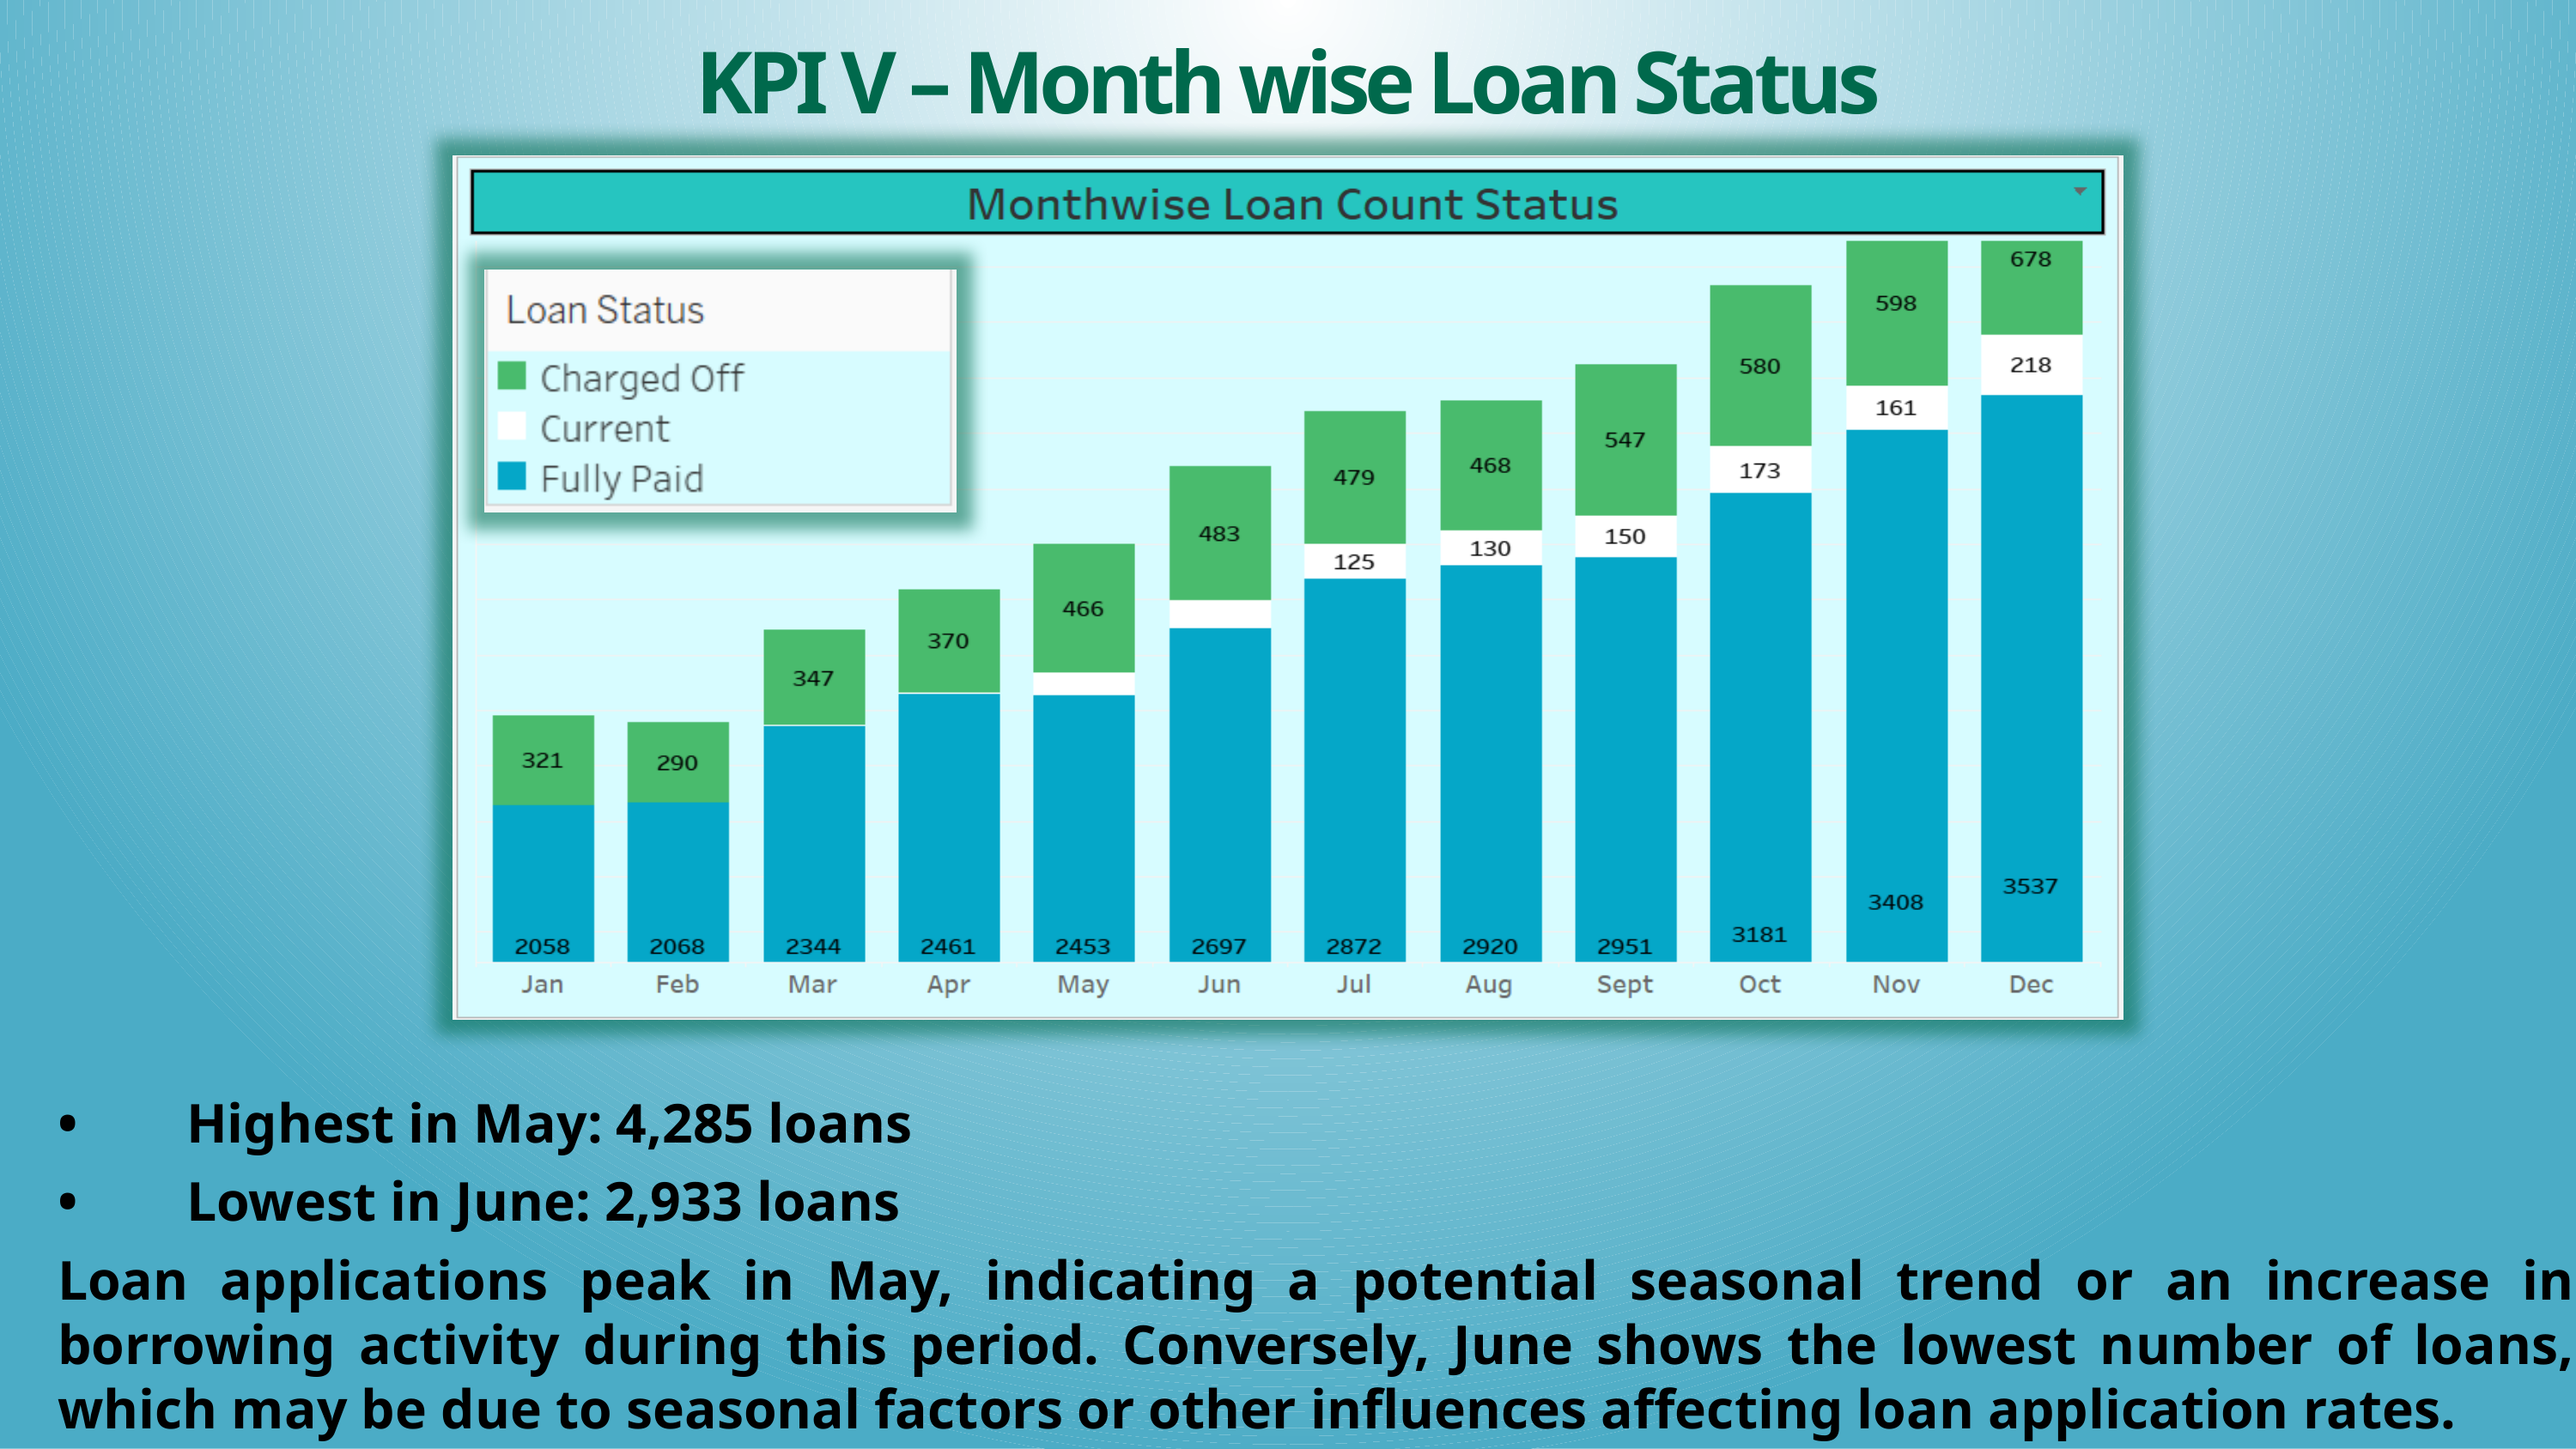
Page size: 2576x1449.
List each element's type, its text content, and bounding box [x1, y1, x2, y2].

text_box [452, 155, 2124, 1020]
text_box KPI V – Month wise Loan Status [547, 27, 2029, 127]
text_box • Highest in May: 4,285 loans • Lowest in June: 2,933 loans Loan applications peak in May, indicating a potential seasonal trend or an increase in borrowing activity during this period. Conversely, June shows the lowest number of loans, which may be due to seasonal factors or other influences affecting loan application rates. [0, 1088, 2576, 1440]
